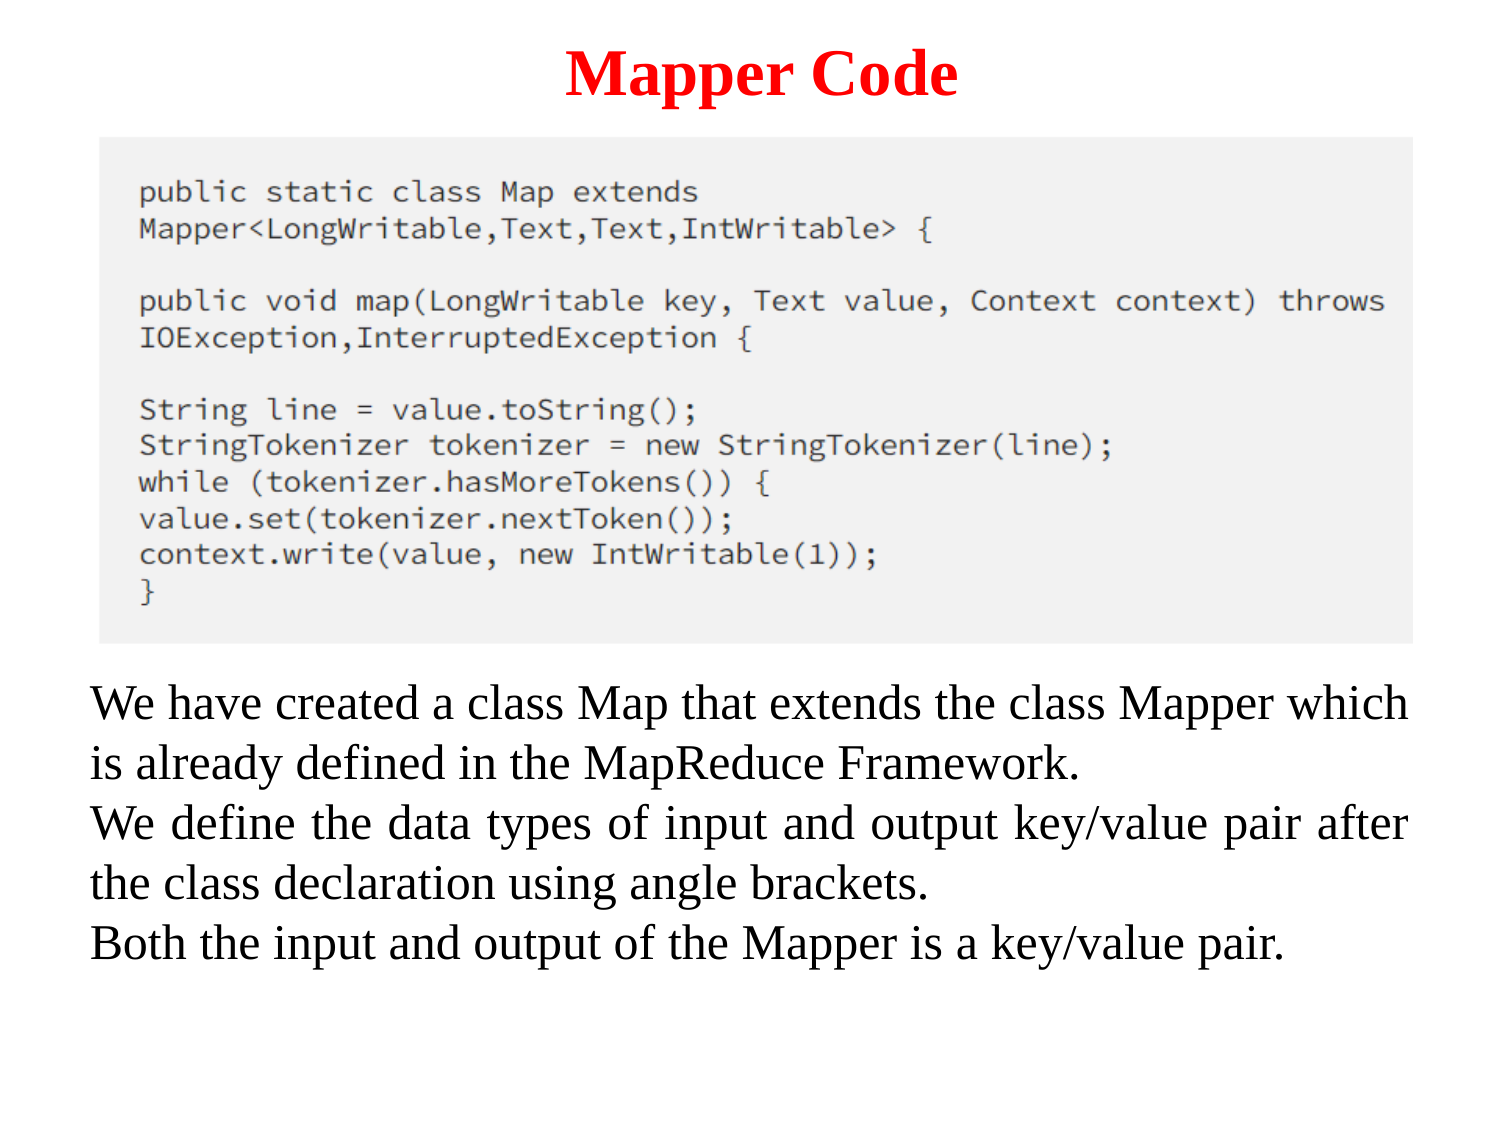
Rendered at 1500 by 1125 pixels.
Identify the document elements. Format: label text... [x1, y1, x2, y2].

text_box We have created a class Map that extends the class Mapper which is already defined in the MapReduce Framework. We define the data types of input and output key/value pair after the class declaration using angle brackets. Both the input and output of the Mapper is a key/value pair. [74, 662, 1425, 1068]
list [87, 122, 1413, 647]
title Mapper Code [87, 0, 1438, 138]
